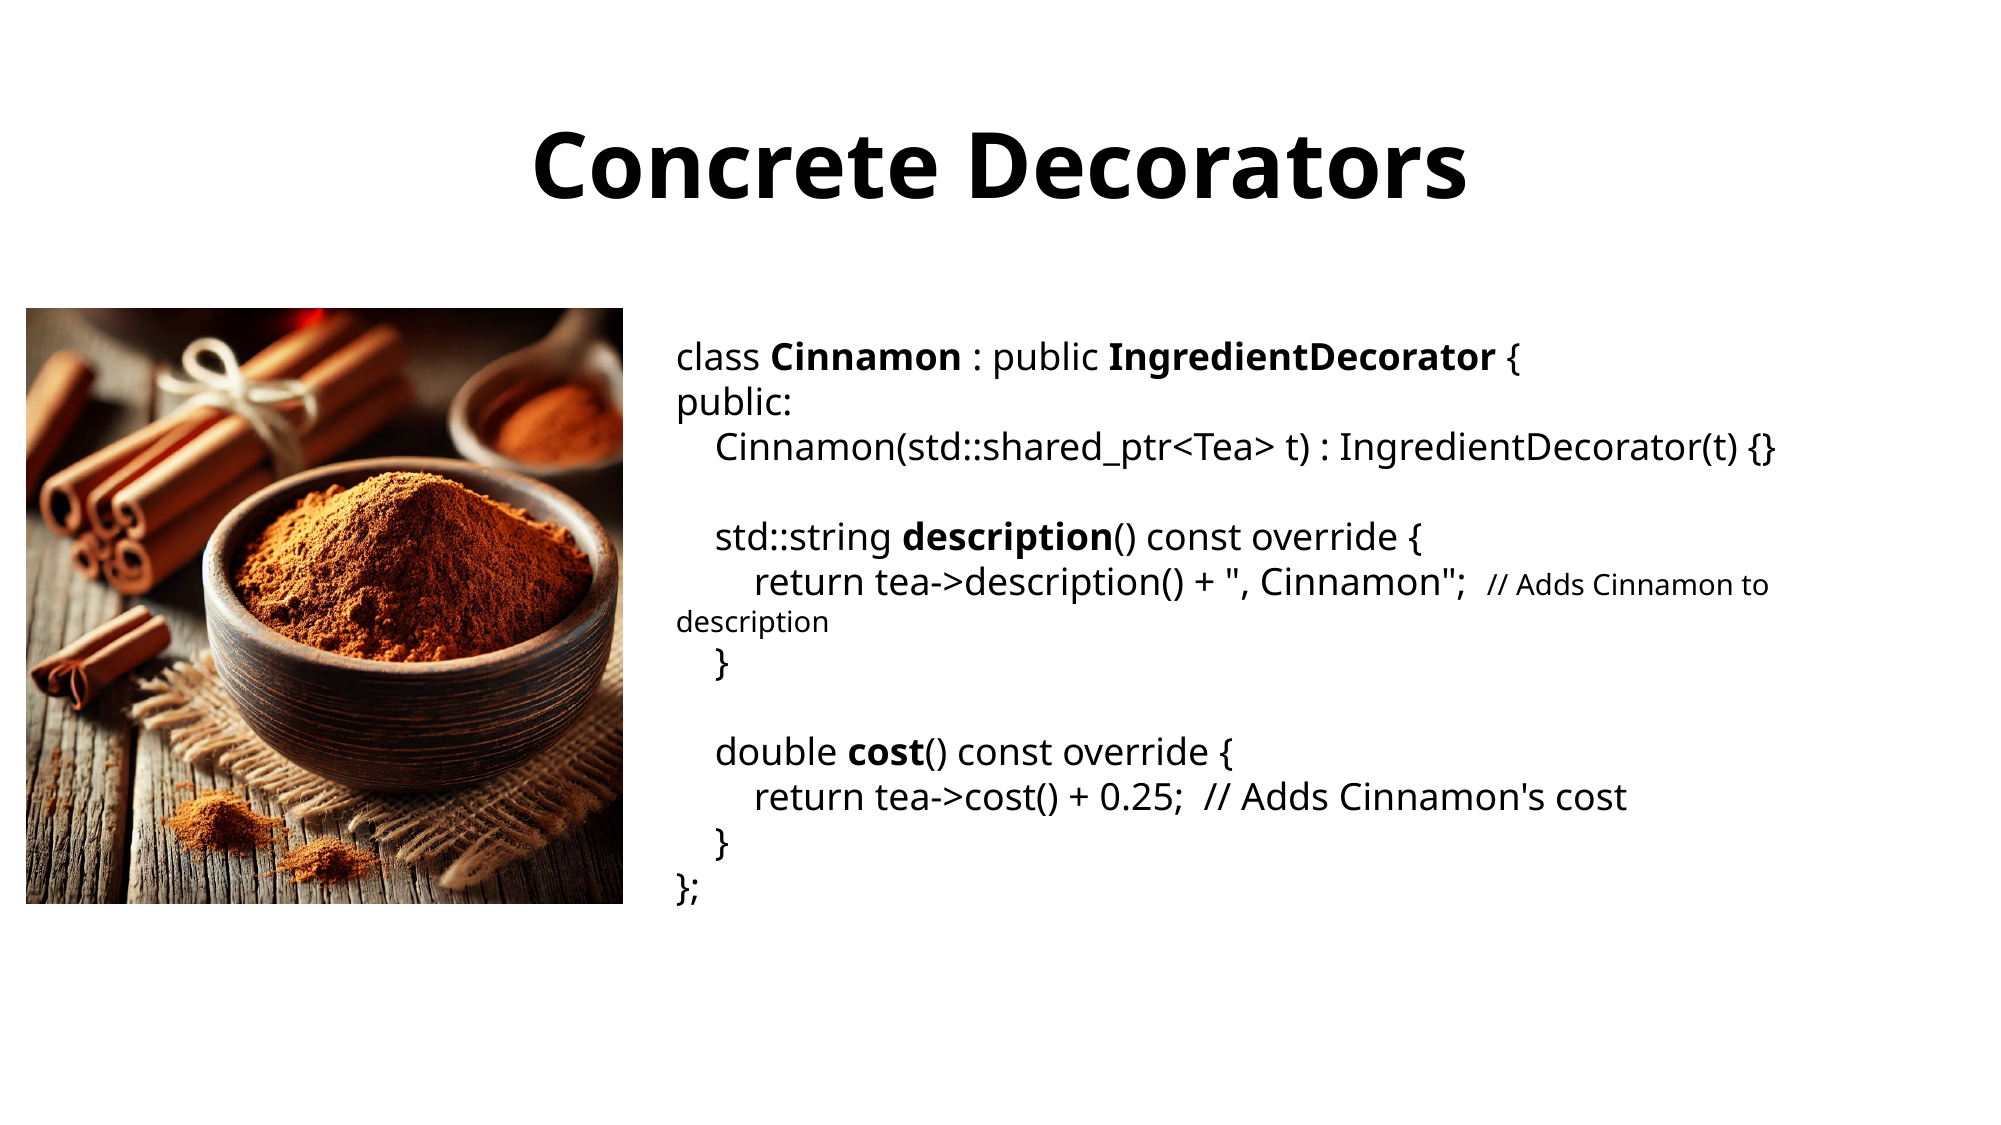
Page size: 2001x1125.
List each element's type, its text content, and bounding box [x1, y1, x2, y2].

title Concrete Decorators [137, 59, 1863, 278]
text_box class Cinnamon : public IngredientDecorator { public: Cinnamon(std::shared_ptr<Tea> t) : IngredientDecorator(t) {} std::string description() const override { return tea->description() + ", Cinnamon"; // Adds Cinnamon to description } double cost() const override { return tea->cost() + 0.25; // Adds Cinnamon's cost } }; [661, 325, 1888, 916]
picture [26, 307, 623, 905]
